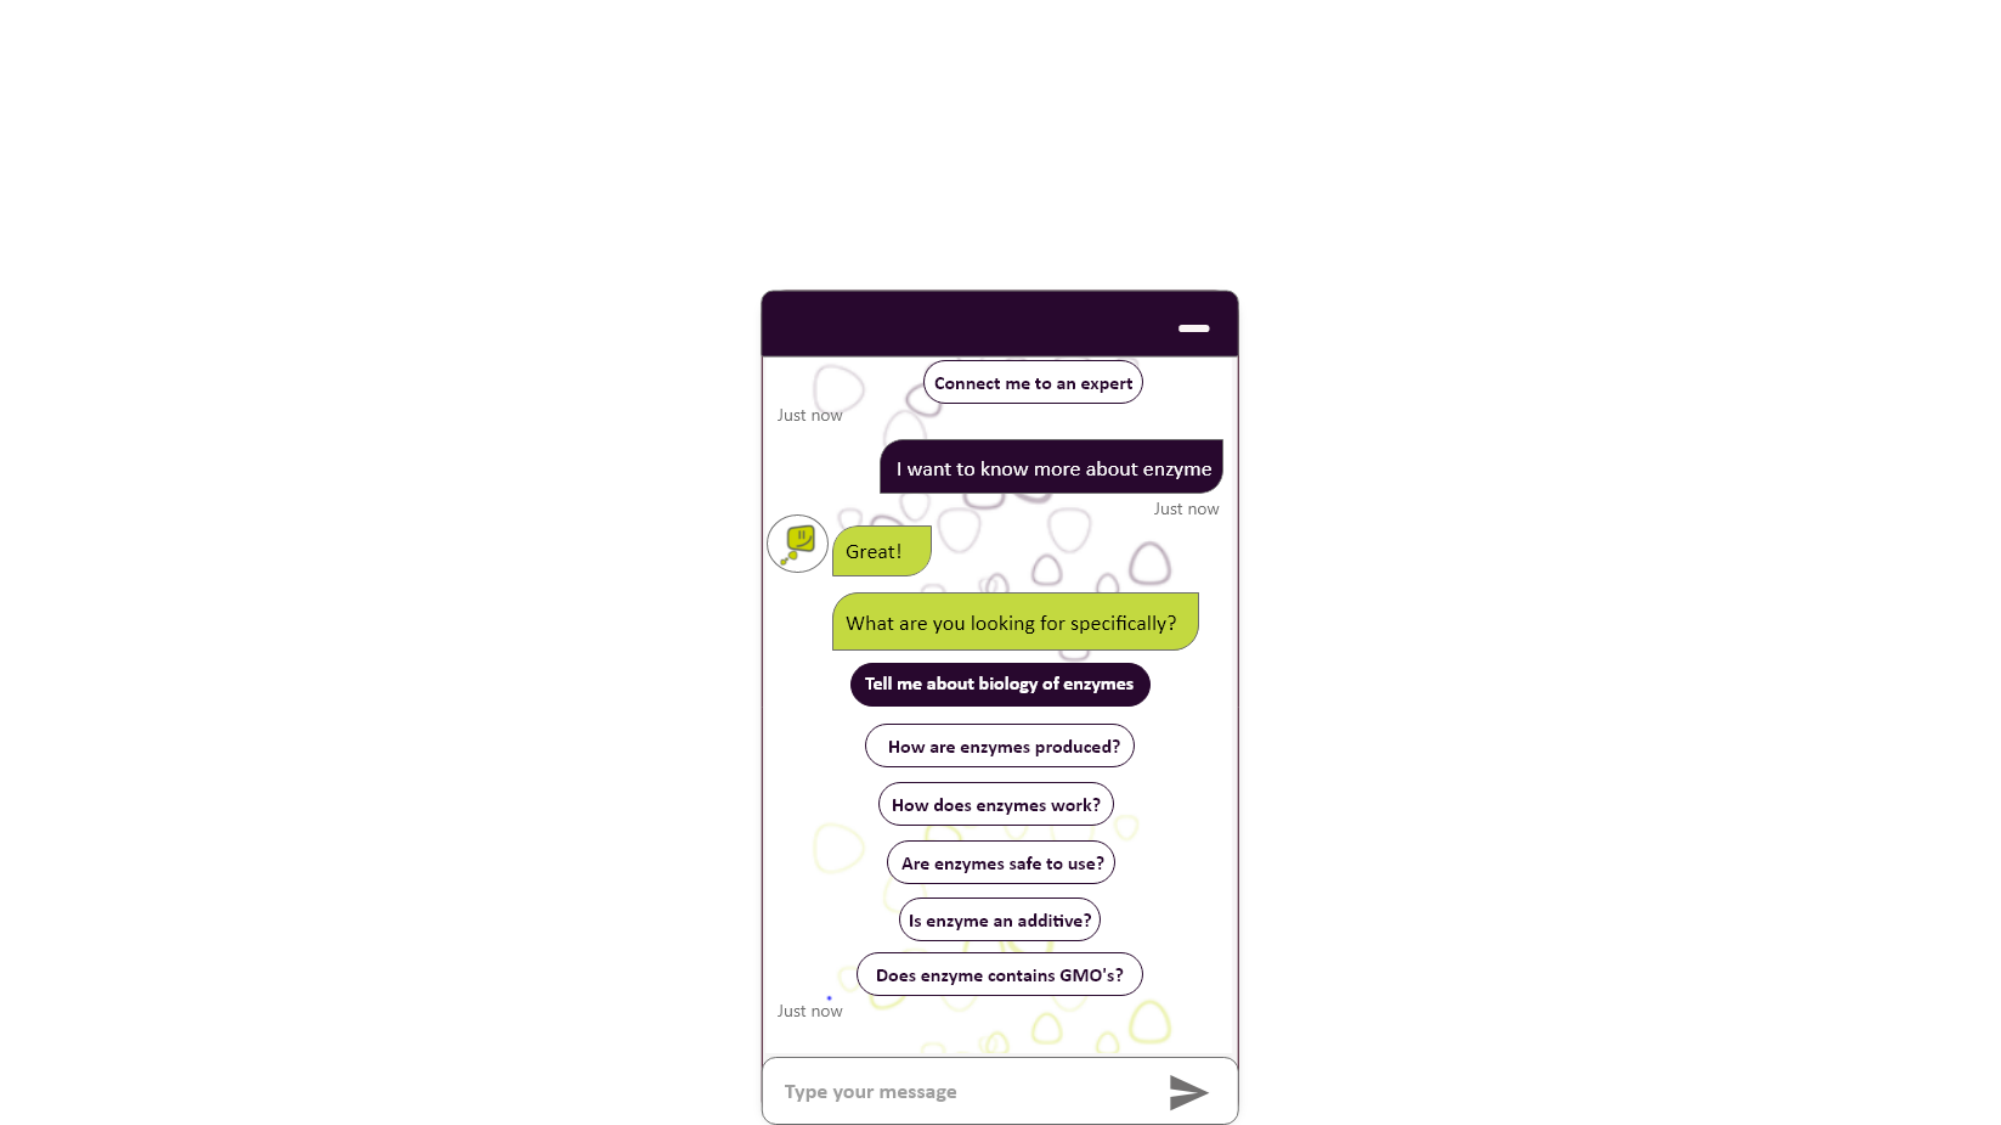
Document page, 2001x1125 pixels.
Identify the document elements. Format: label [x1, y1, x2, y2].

picture [739, 0, 1260, 1125]
